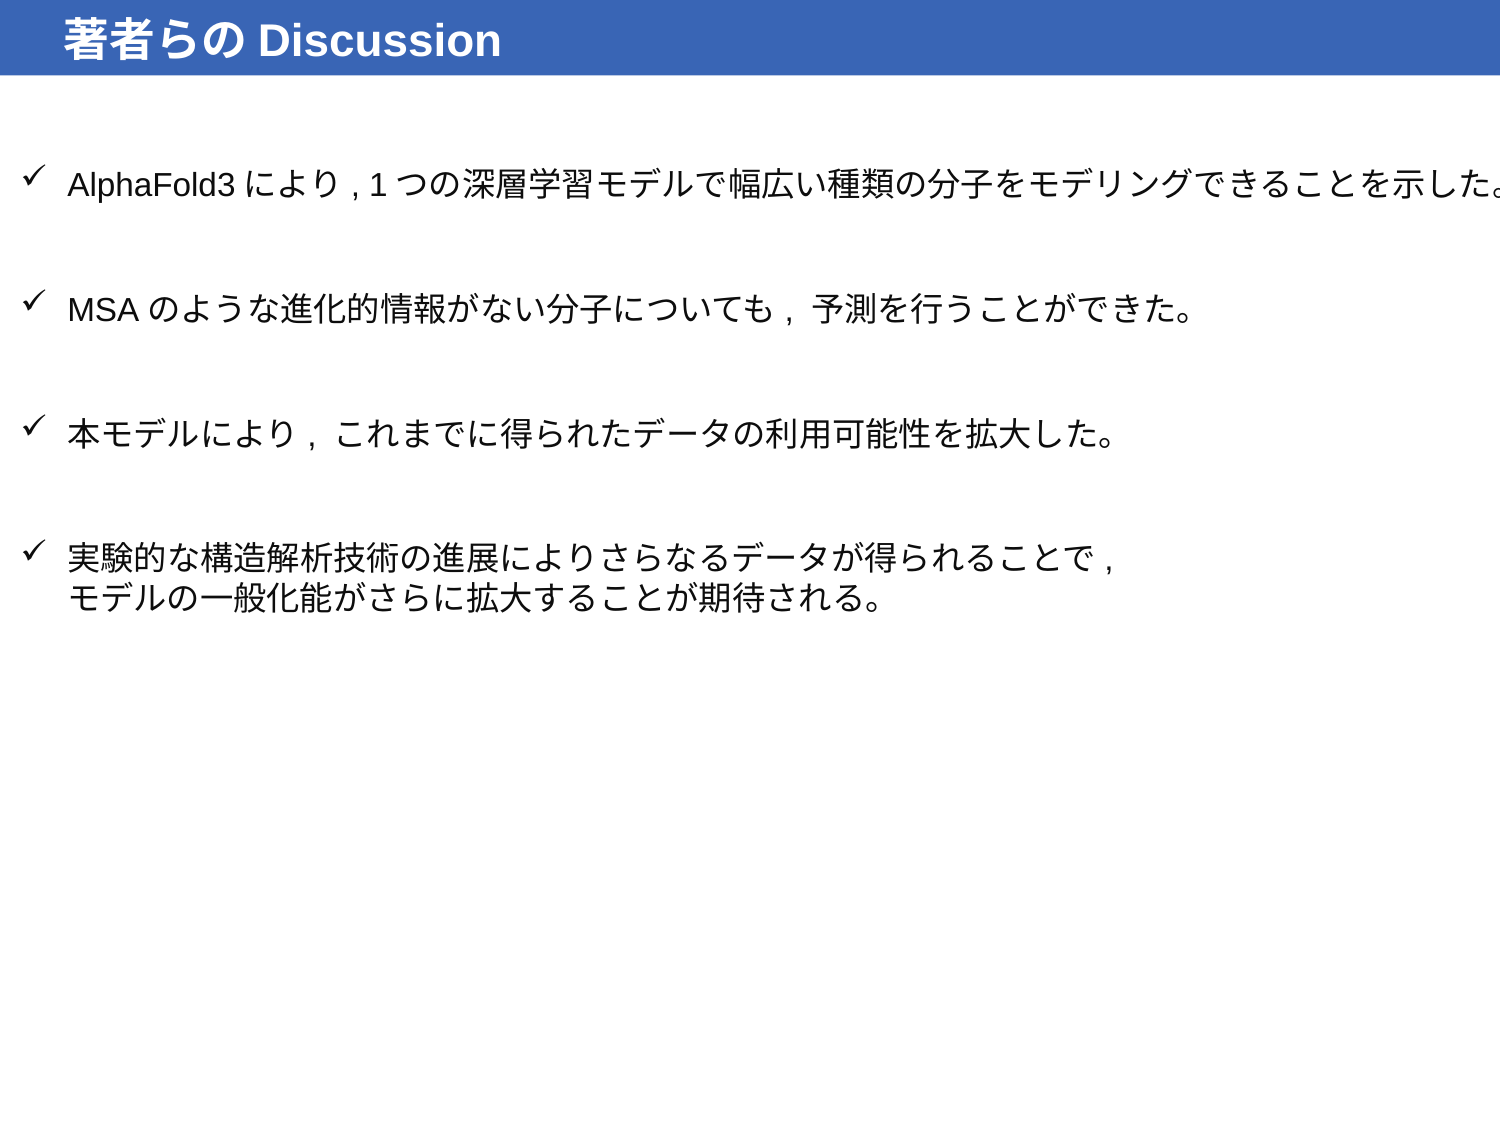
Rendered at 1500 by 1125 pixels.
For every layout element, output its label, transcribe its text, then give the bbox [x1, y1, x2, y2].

text_box 著者らのDiscussion [0, 0, 1500, 76]
text_box MSAのような進化的情報がない分子についても, 予測を行うことができた。 [5, 280, 1500, 335]
text_box 本モデルにより, これまでに得られたデータの利用可能性を拡大した。 [5, 405, 1500, 460]
text_box 実験的な構造解析技術の進展によりさらなるデータが得られることで, モデルの一般化能がさらに拡大することが期待される。 [5, 530, 1150, 625]
text_box AlphaFold3により, 1つの深層学習モデルで幅広い種類の分子をモデリングできることを示した。 [5, 155, 1500, 211]
